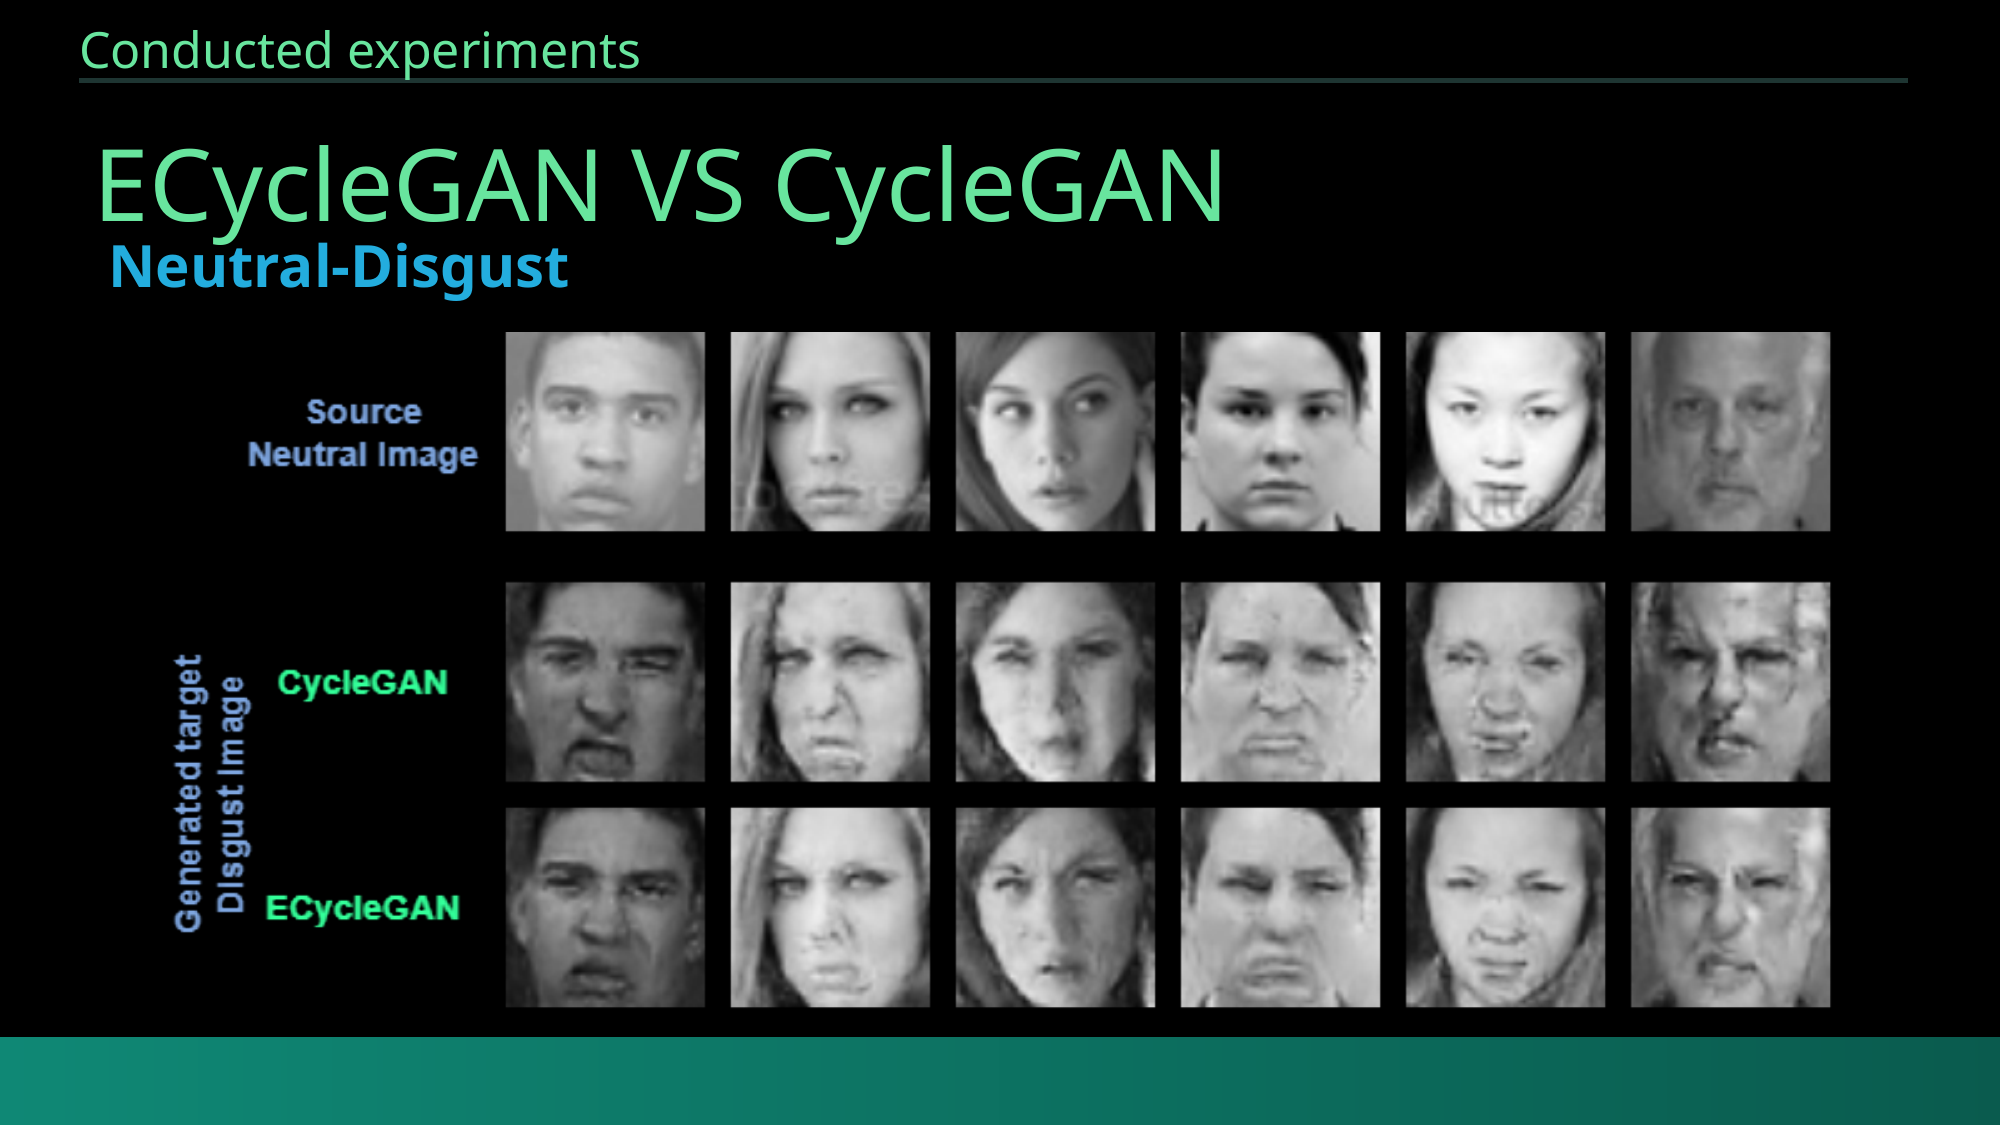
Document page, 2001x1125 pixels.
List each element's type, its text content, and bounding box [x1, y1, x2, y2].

picture [166, 332, 1834, 1011]
text_box [0, 1036, 2000, 1125]
text_box Conducted experiments [64, 10, 1065, 86]
text_box ECycleGAN VS CycleGAN [79, 114, 1263, 250]
text_box Neutral-Disgust [93, 221, 585, 307]
